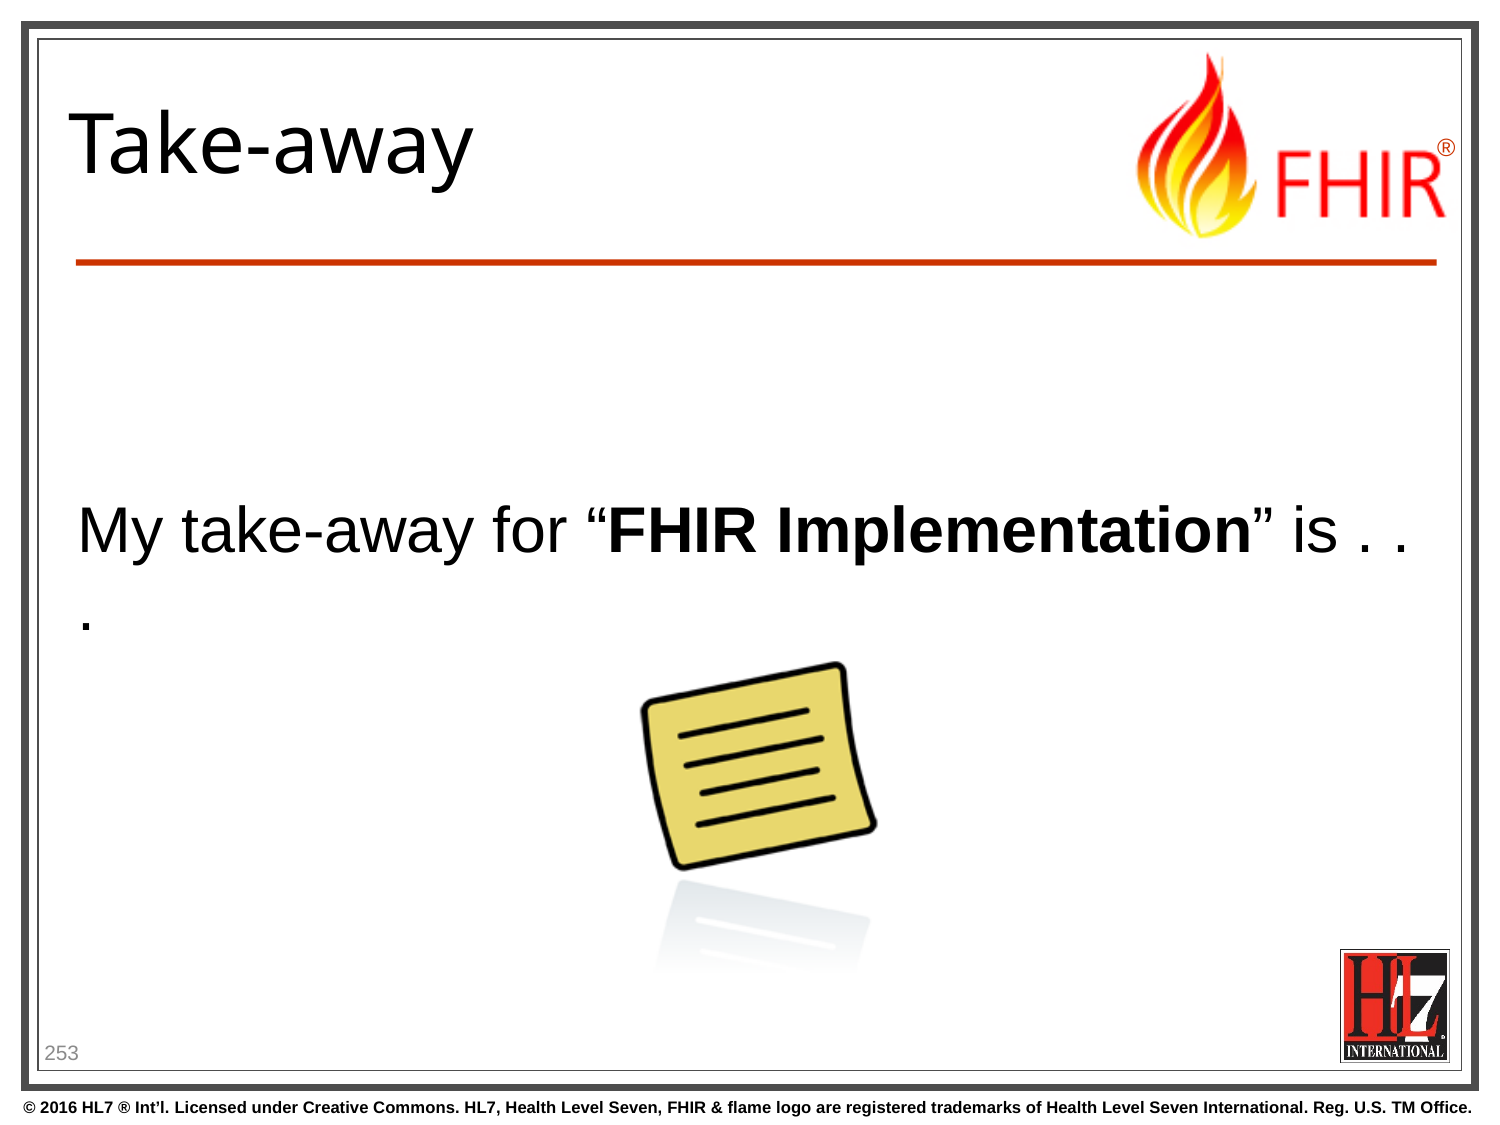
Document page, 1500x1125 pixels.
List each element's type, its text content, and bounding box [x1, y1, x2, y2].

title Take-away [53, 54, 1128, 244]
slide_number 253 [29, 1034, 148, 1071]
picture [1340, 949, 1450, 1063]
picture [587, 649, 926, 988]
picture [1124, 42, 1458, 249]
list My take-away for “FHIR Implementation” is . . . [62, 299, 1438, 1059]
